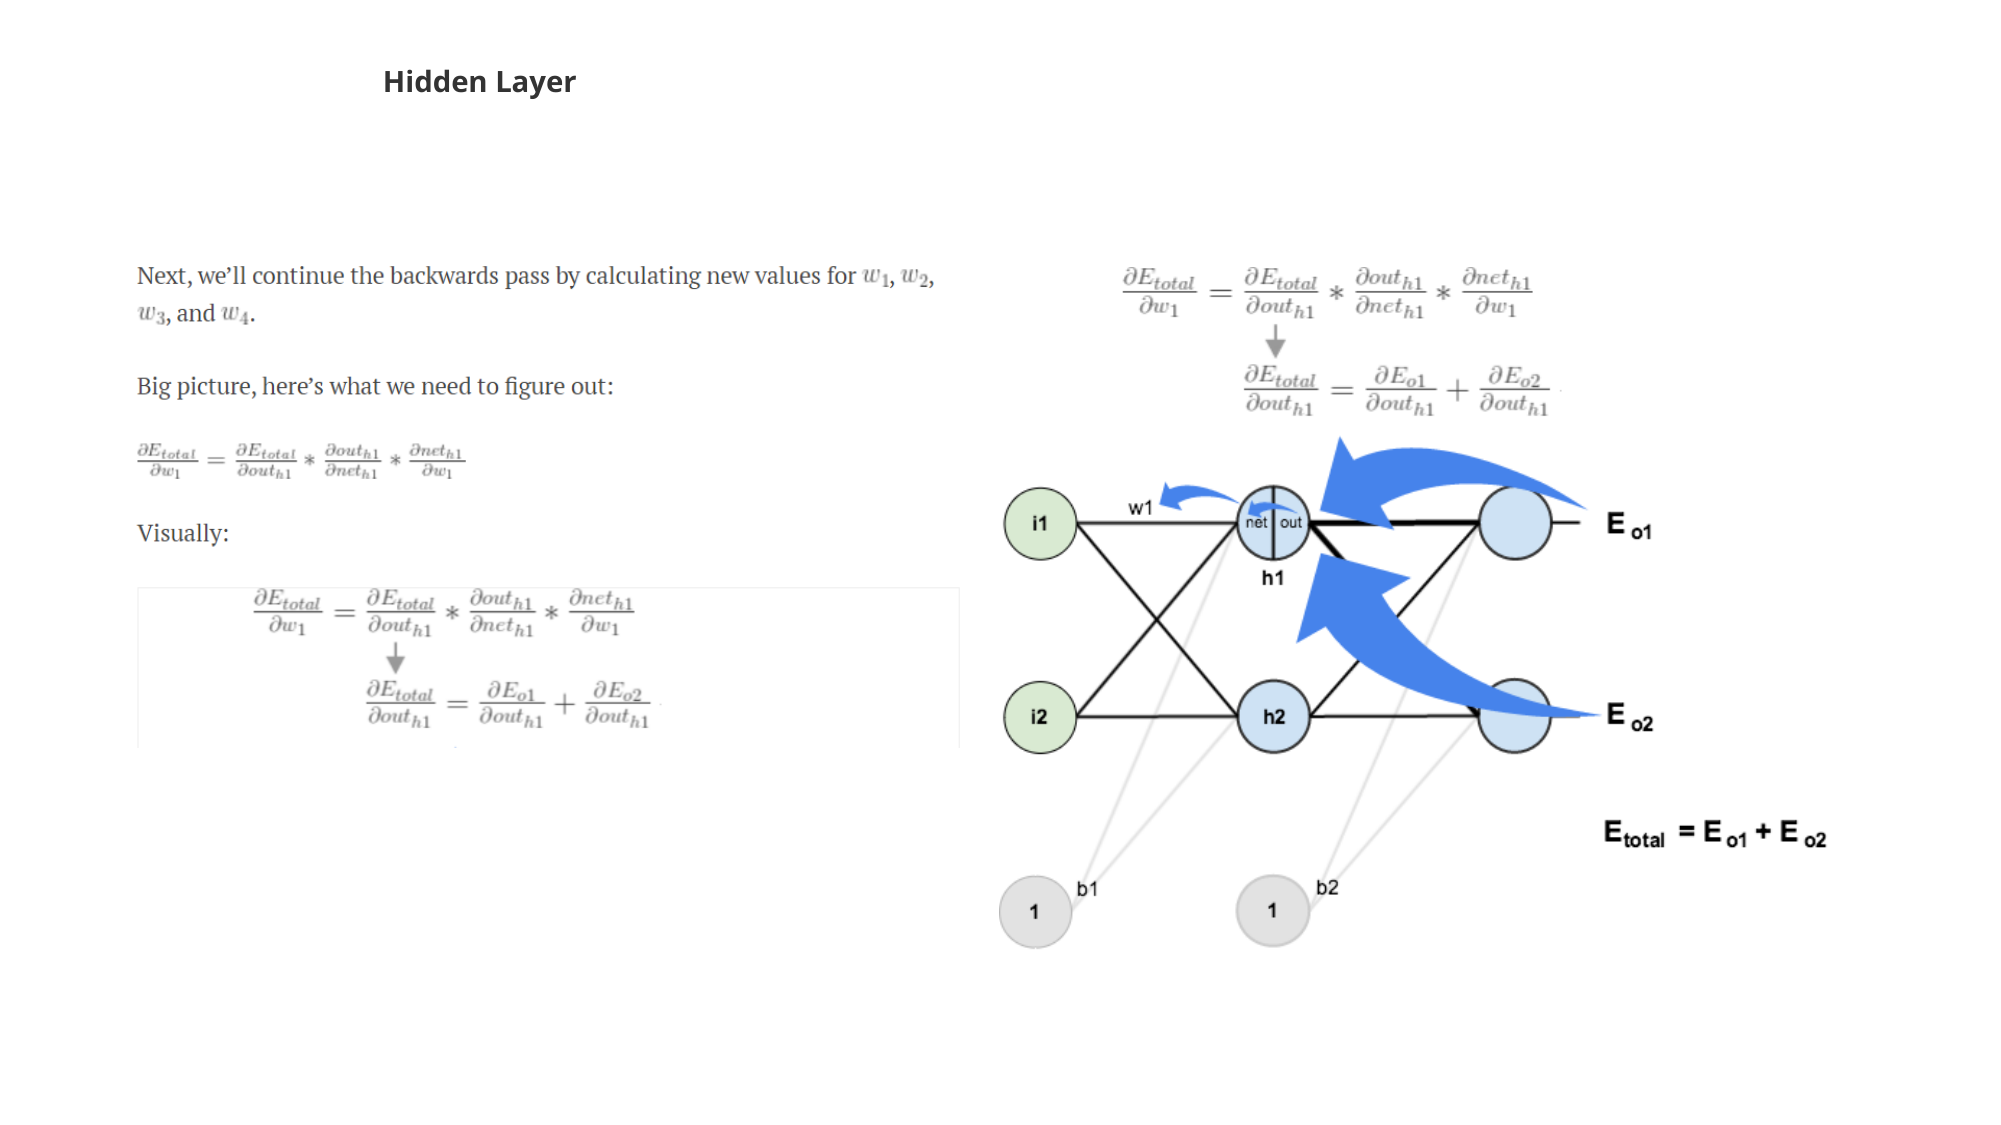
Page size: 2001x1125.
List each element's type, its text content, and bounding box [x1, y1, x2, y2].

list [999, 267, 1882, 975]
title Hidden Layer [367, 59, 1863, 143]
picture [88, 245, 1080, 748]
